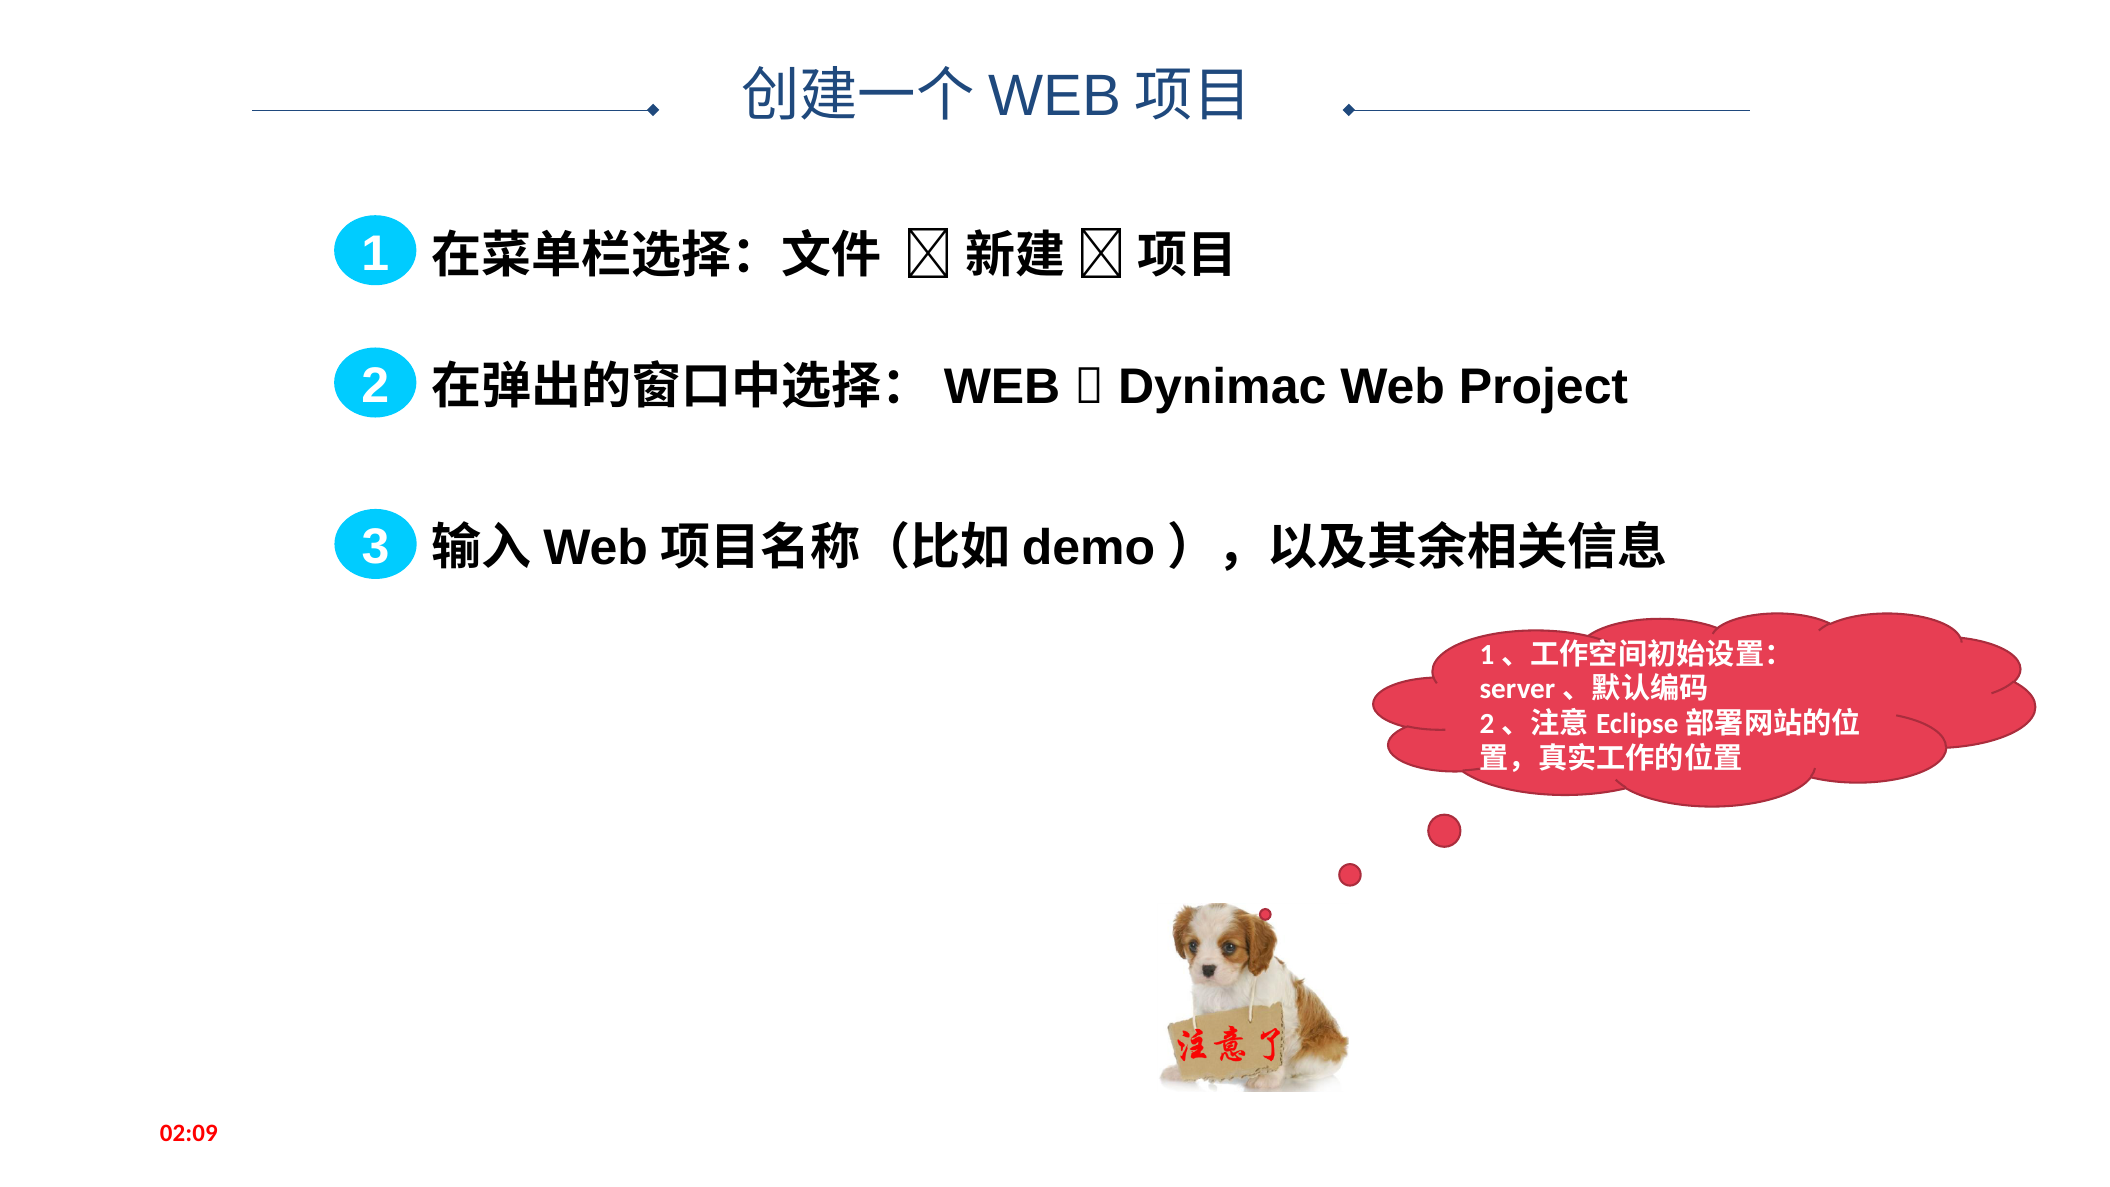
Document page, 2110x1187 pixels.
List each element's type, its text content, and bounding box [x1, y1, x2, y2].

text_box 1、工作空间初始设置：server、默认编码 2、注意Eclipse部署网站的位置，真实工作的位置 [1372, 612, 2037, 808]
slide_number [145, 1099, 620, 1163]
text_box 1、工作空间初始设置：server、默认编码 2、注意Eclipse部署网站的位置，真实工作的位置 [1427, 813, 1462, 848]
text_box 3 [334, 508, 416, 579]
text_box 1 [334, 215, 416, 286]
text_box 2 [334, 347, 416, 418]
text_box 创建一个WEB项目 [523, 61, 1443, 132]
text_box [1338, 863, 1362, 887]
text_box 在弹出的窗口中选择：WEB  Dynimac Web Project [416, 346, 1717, 422]
picture [1157, 903, 1349, 1092]
text_box 输入Web项目名称（比如demo），以及其余相关信息 [416, 506, 1710, 582]
text_box 在菜单栏选择：文件  新建  项目 [416, 215, 1681, 290]
